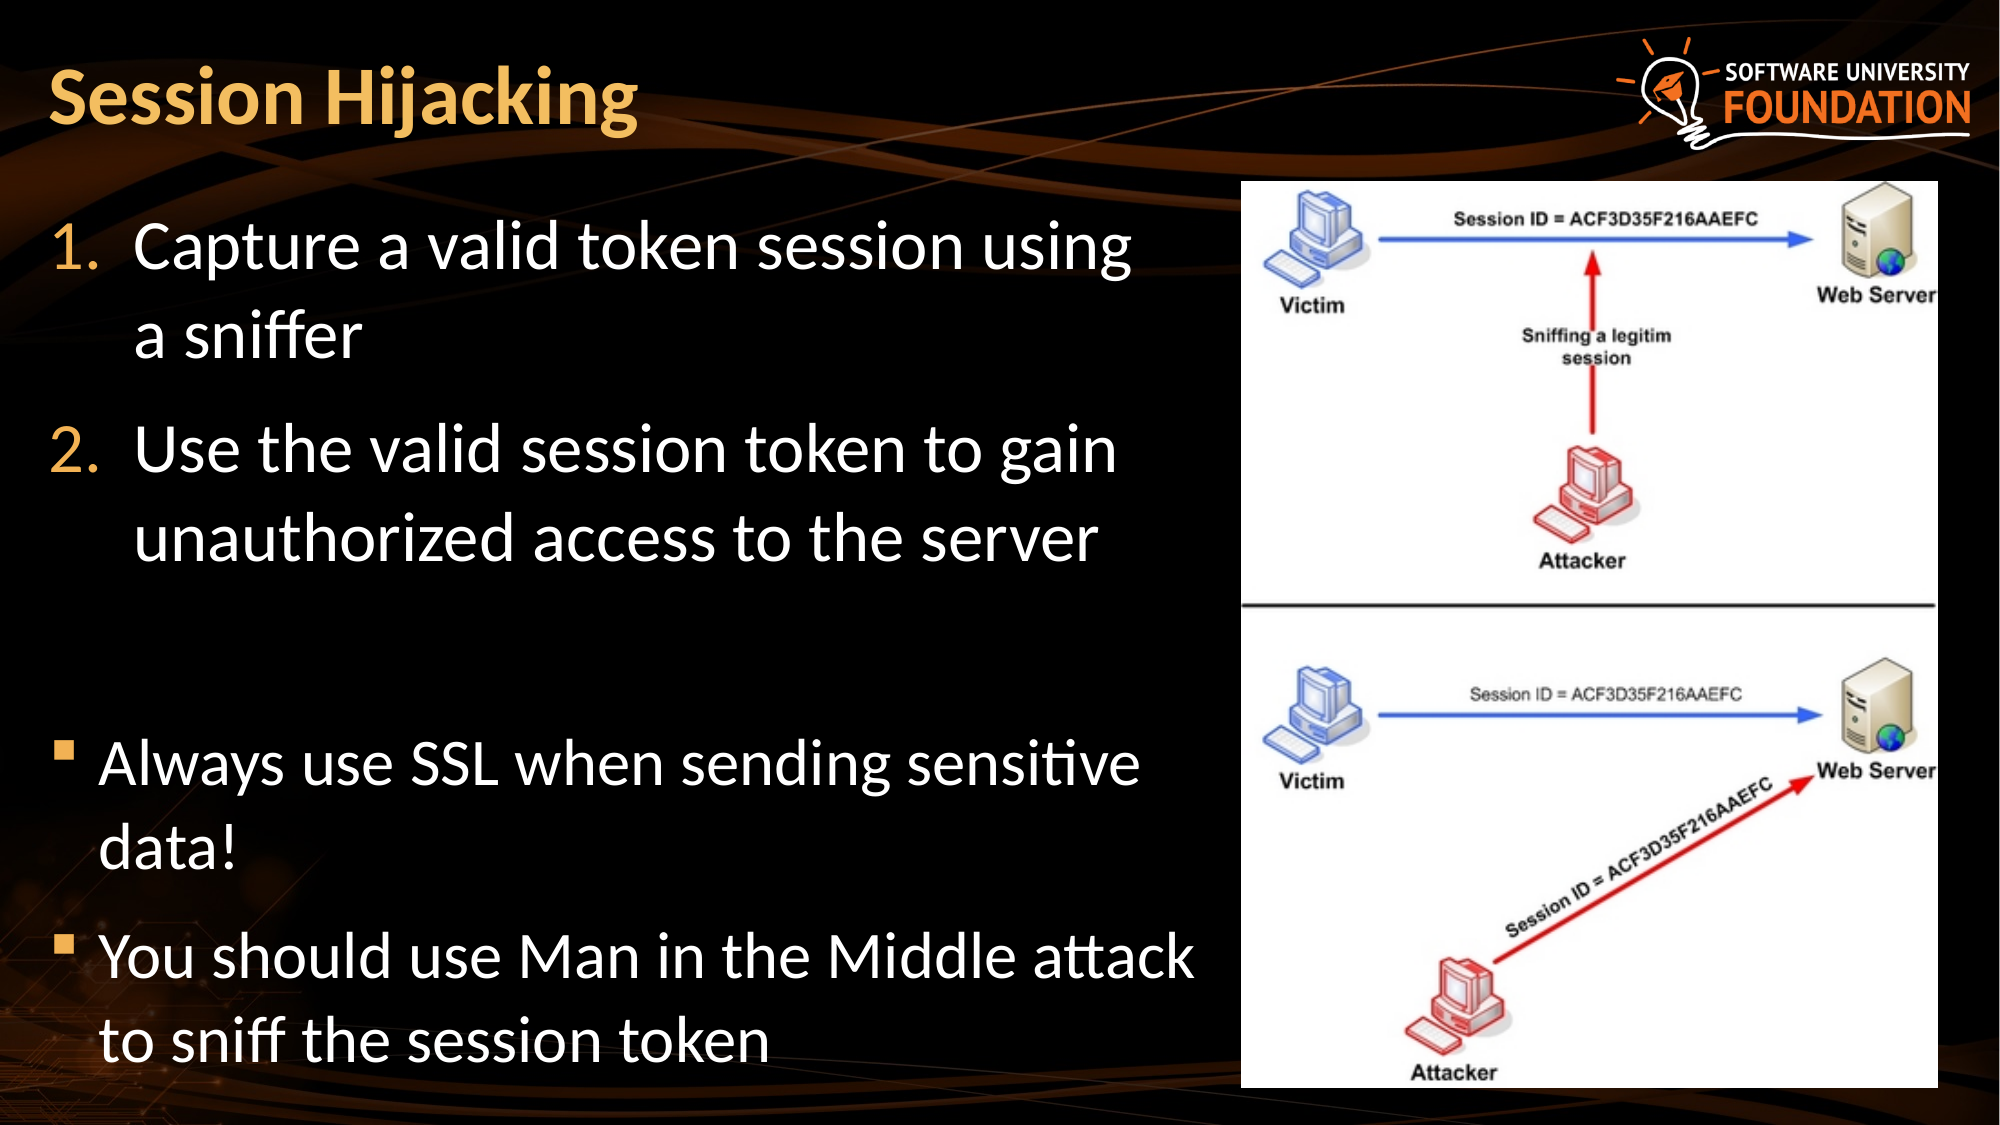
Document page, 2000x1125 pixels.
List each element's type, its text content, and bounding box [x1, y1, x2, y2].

title Session Hijacking [30, 6, 1602, 189]
list Capture a valid token session using a sniffer Use the valid session token to gain unauthorized access to the server Always use SSL when sending sensitive data! You should use Man in the Middle attack to sniff the session token [31, 188, 1968, 1103]
picture [0, 0, 2000, 1125]
